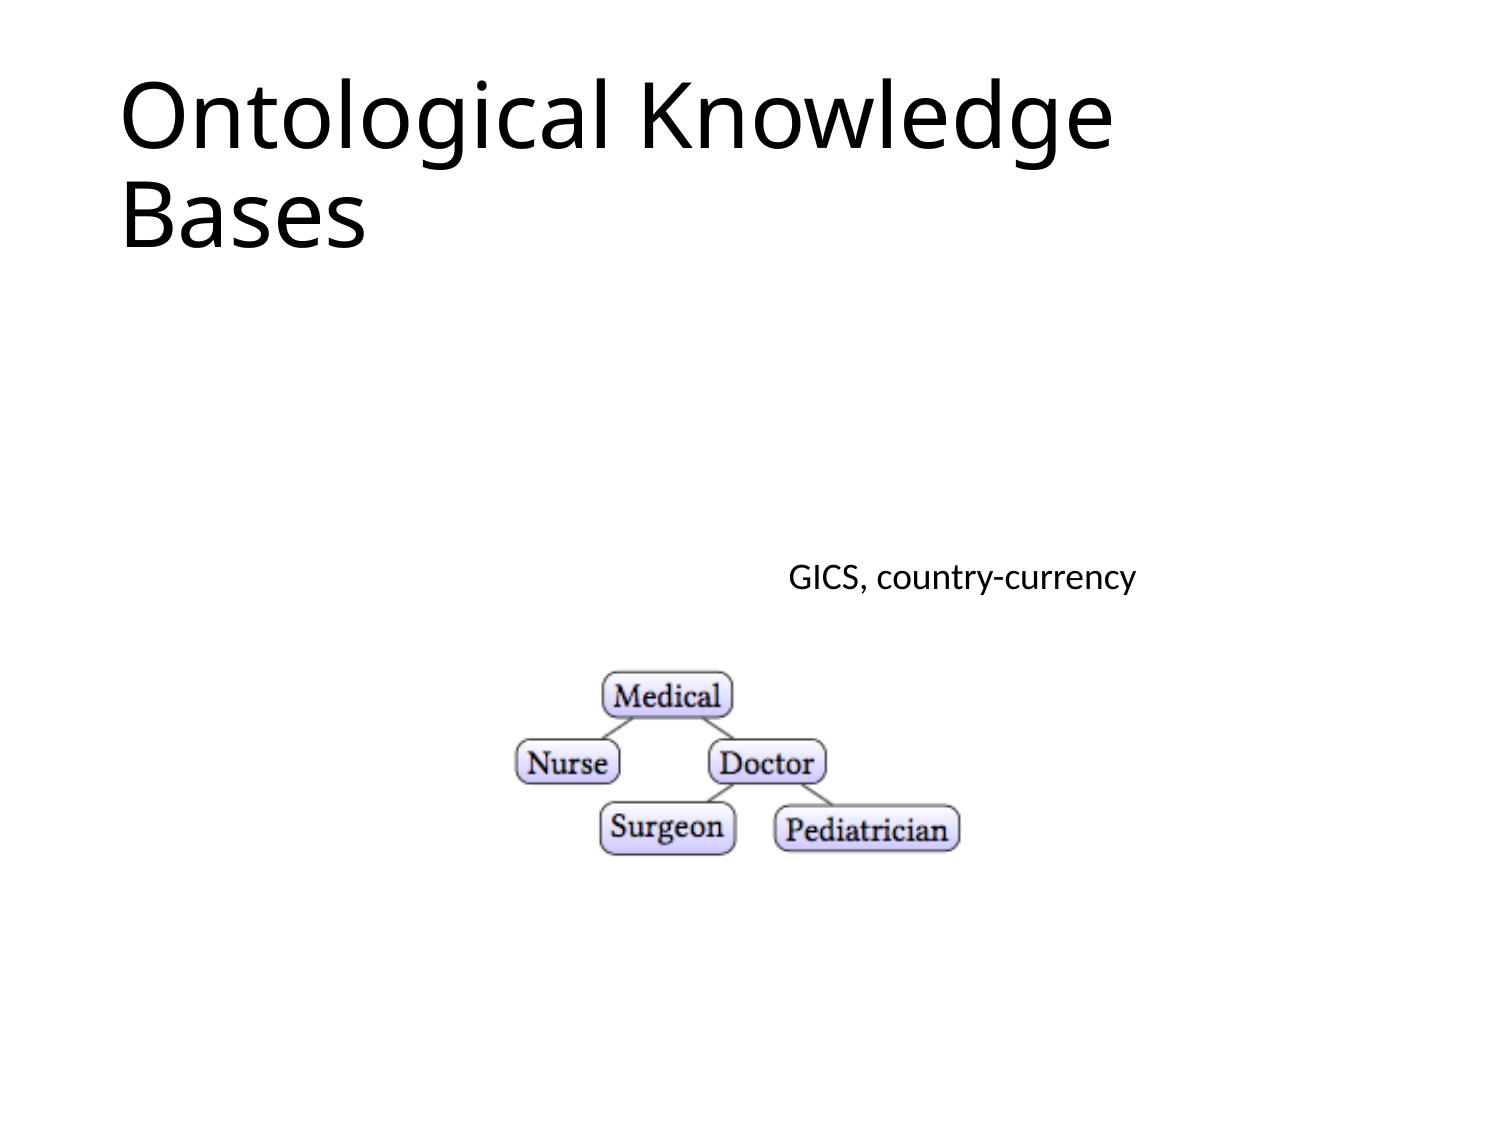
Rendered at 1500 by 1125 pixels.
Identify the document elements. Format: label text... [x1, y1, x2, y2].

title Ontological Knowledge Bases [103, 59, 1397, 278]
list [471, 651, 990, 875]
text_box GICS, country-currency [773, 544, 1152, 605]
